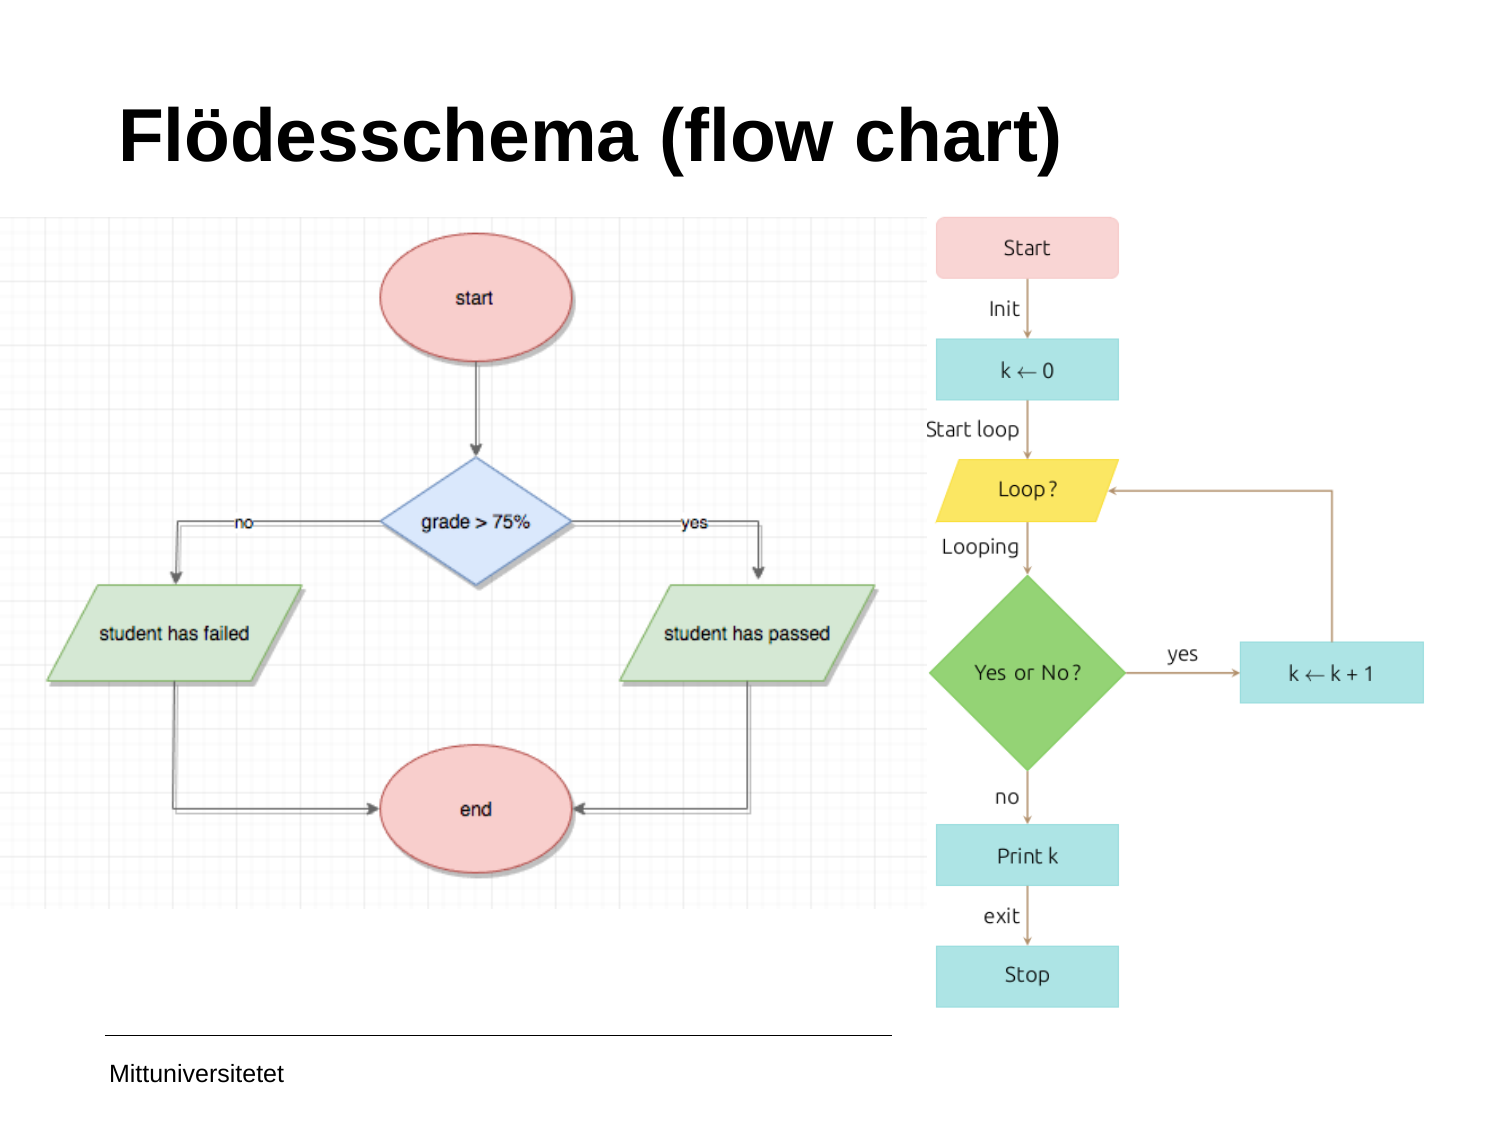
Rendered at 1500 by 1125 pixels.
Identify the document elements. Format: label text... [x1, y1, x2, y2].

picture [0, 200, 1450, 1037]
title Flödesschema (flow chart) [103, 93, 1402, 201]
